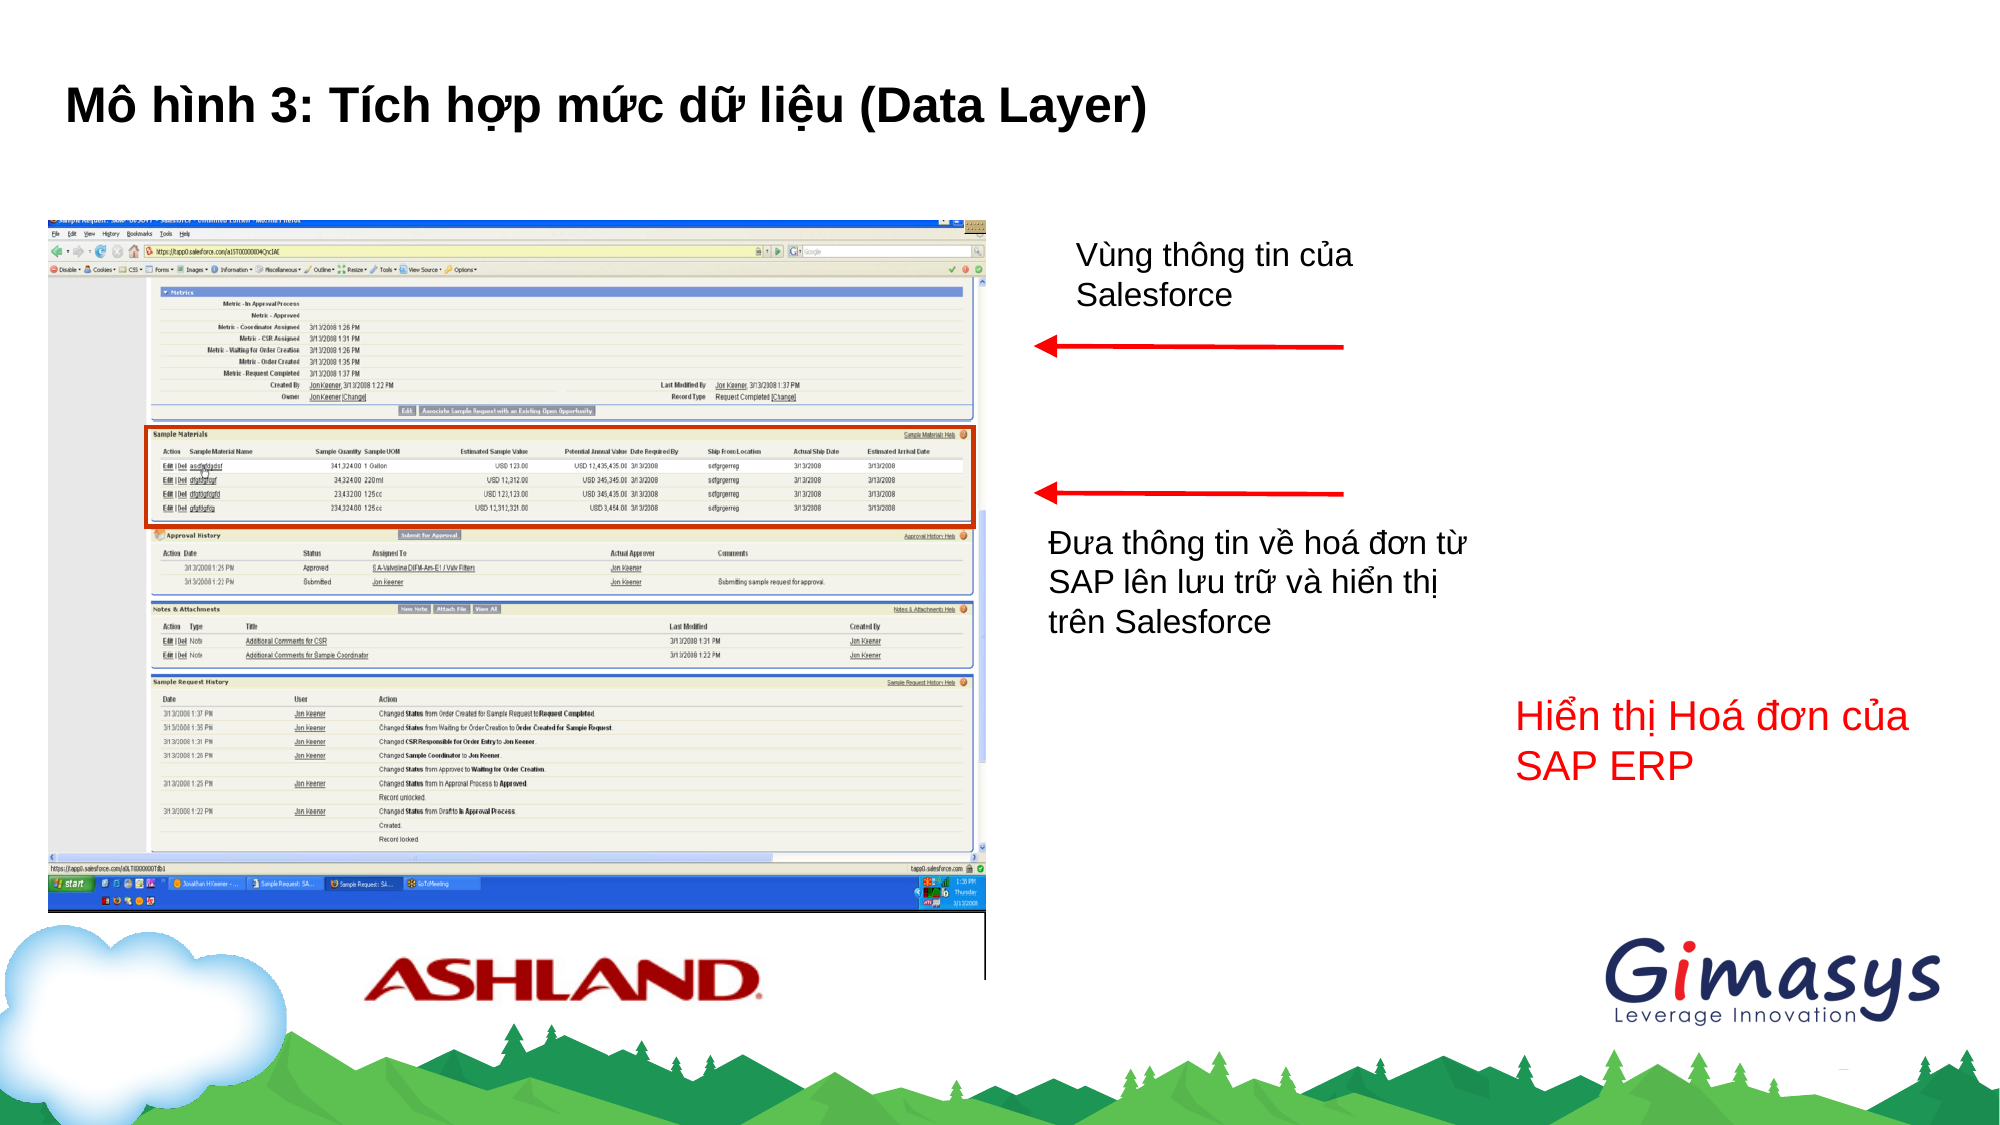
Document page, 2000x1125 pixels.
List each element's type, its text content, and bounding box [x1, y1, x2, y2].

text_box Đưa thông tin về hoá đơn từ SAP lên lưu trữ và hiển thị trên Salesforce [1033, 513, 1500, 649]
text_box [23, 138, 1007, 995]
text_box Hiển thị Hoá đơn của SAP ERP [1500, 492, 1993, 986]
picture [341, 953, 767, 1016]
text_box Mô hình 3: Tích hợp mức dữ liệu (Data Layer) [49, 64, 1400, 200]
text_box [0, 925, 287, 1125]
picture [1586, 986, 1960, 1038]
text_box Vùng thông tin của Salesforce [1060, 225, 1378, 321]
